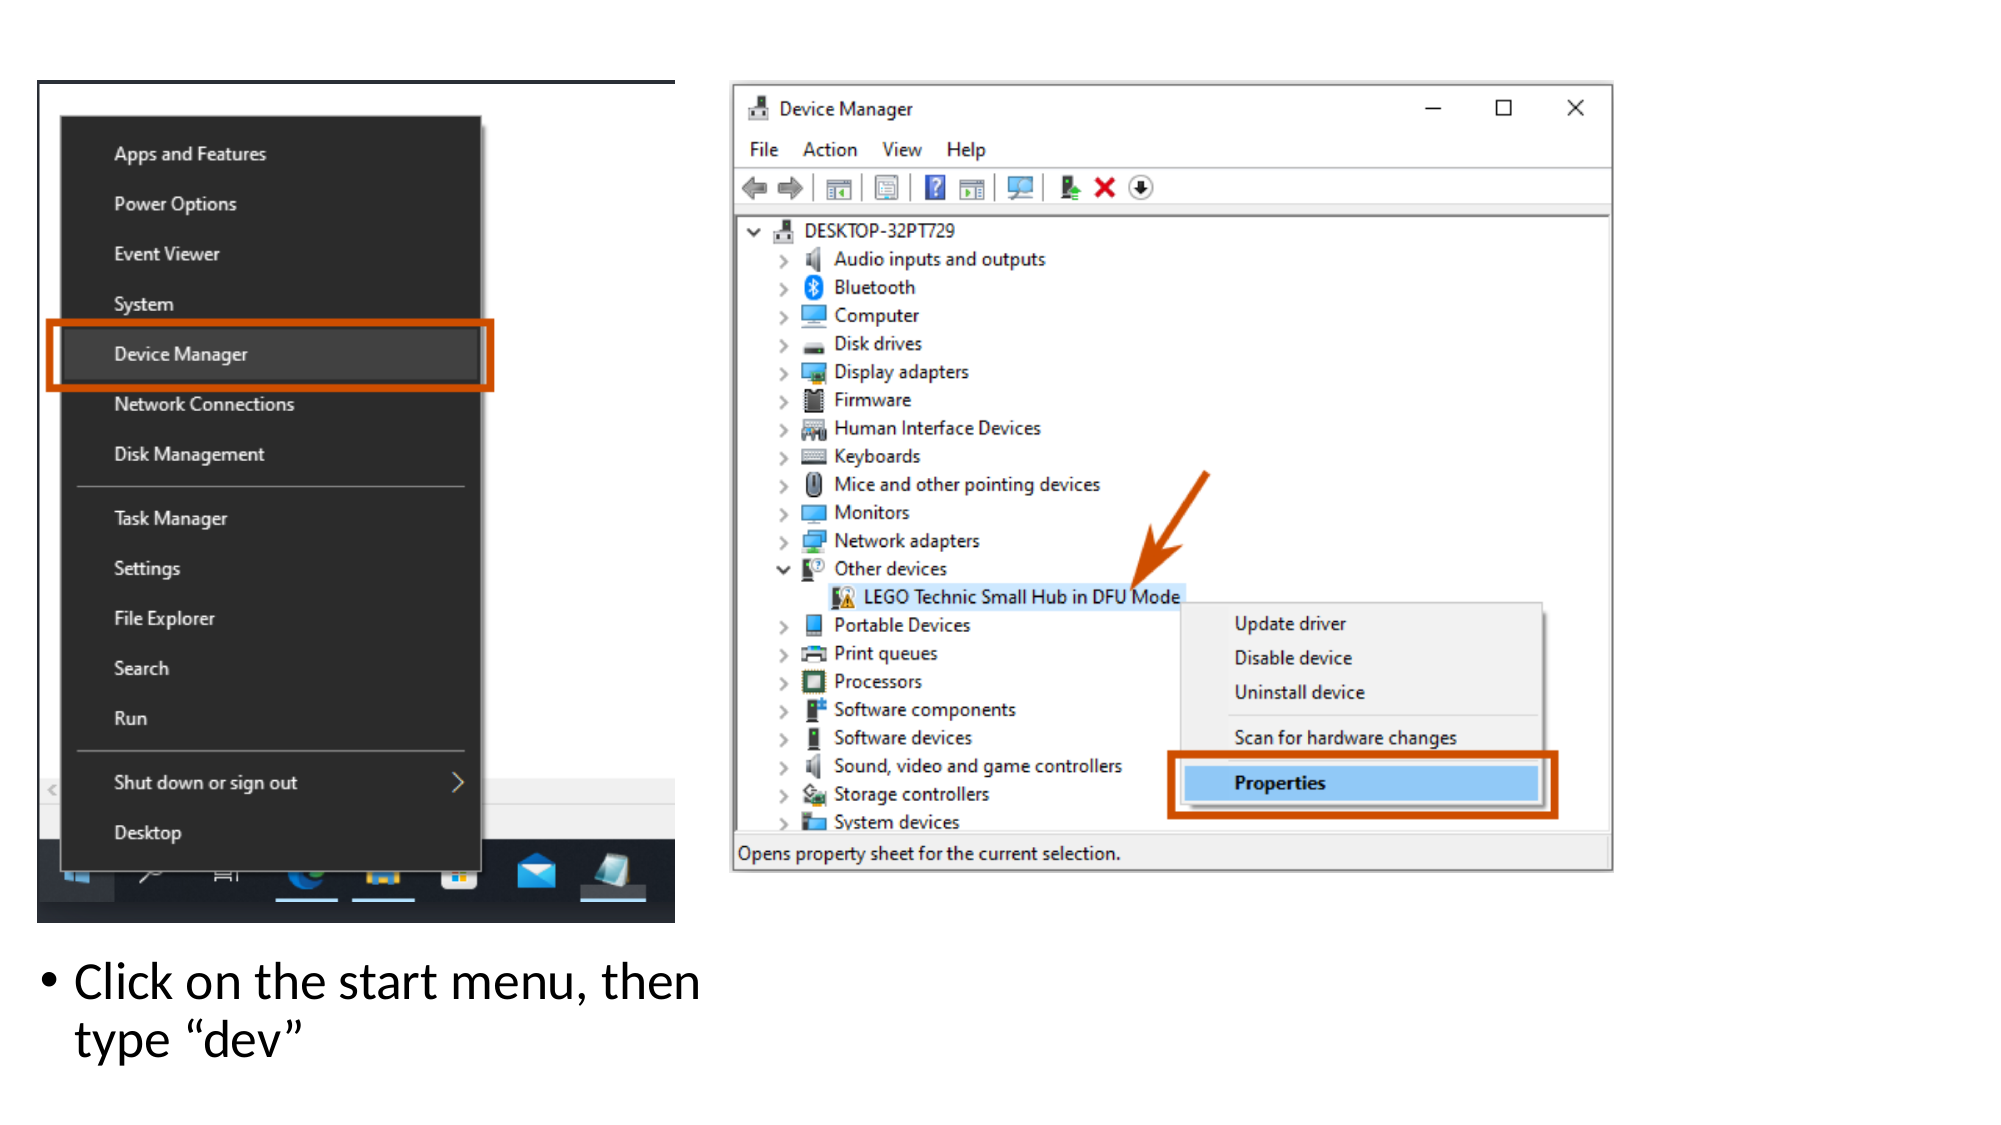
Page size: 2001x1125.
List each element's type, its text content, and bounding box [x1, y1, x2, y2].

picture [729, 80, 1614, 873]
picture [37, 80, 675, 923]
list Click on the start menu, then type “dev” [24, 946, 730, 1078]
